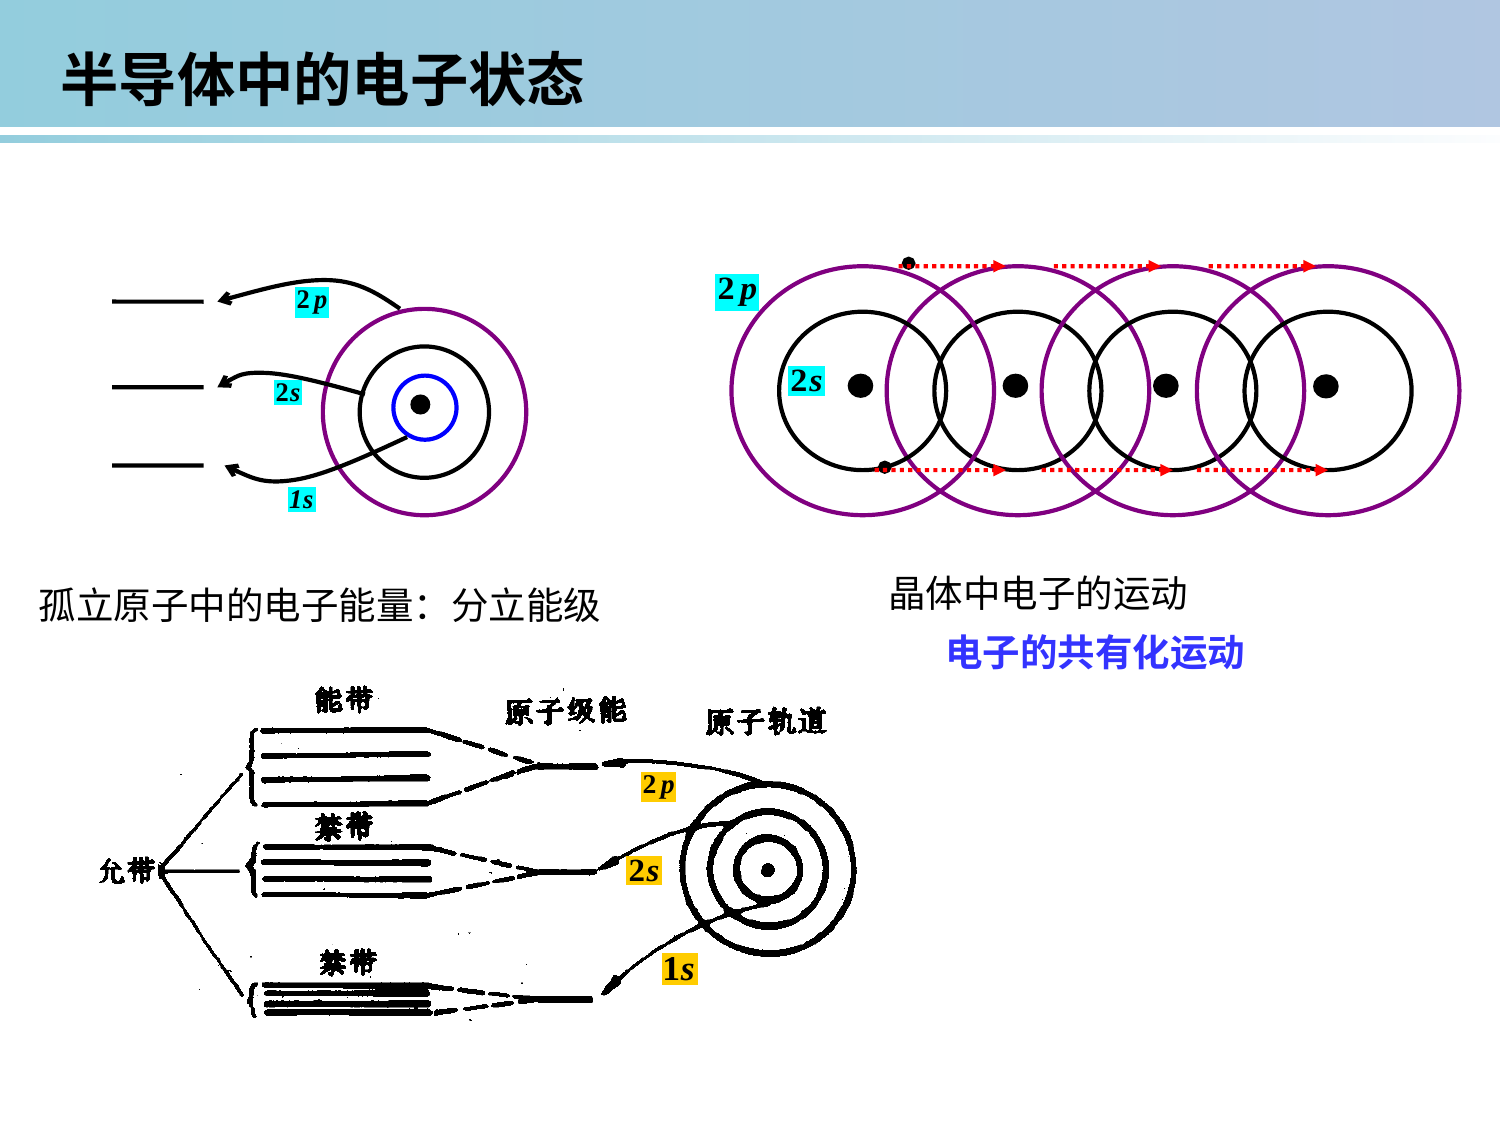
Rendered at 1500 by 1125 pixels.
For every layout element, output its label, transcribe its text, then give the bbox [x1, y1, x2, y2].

text_box 电子的共有化运动 [930, 621, 1261, 682]
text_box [715, 243, 1460, 516]
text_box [52, 656, 928, 1083]
text_box 晶体中电子的运动 [873, 562, 1316, 623]
text_box 孤立原子中的电子能量：分立能级 [24, 574, 729, 634]
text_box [111, 278, 527, 516]
text_box 半导体中的电子状态 [45, 35, 600, 121]
